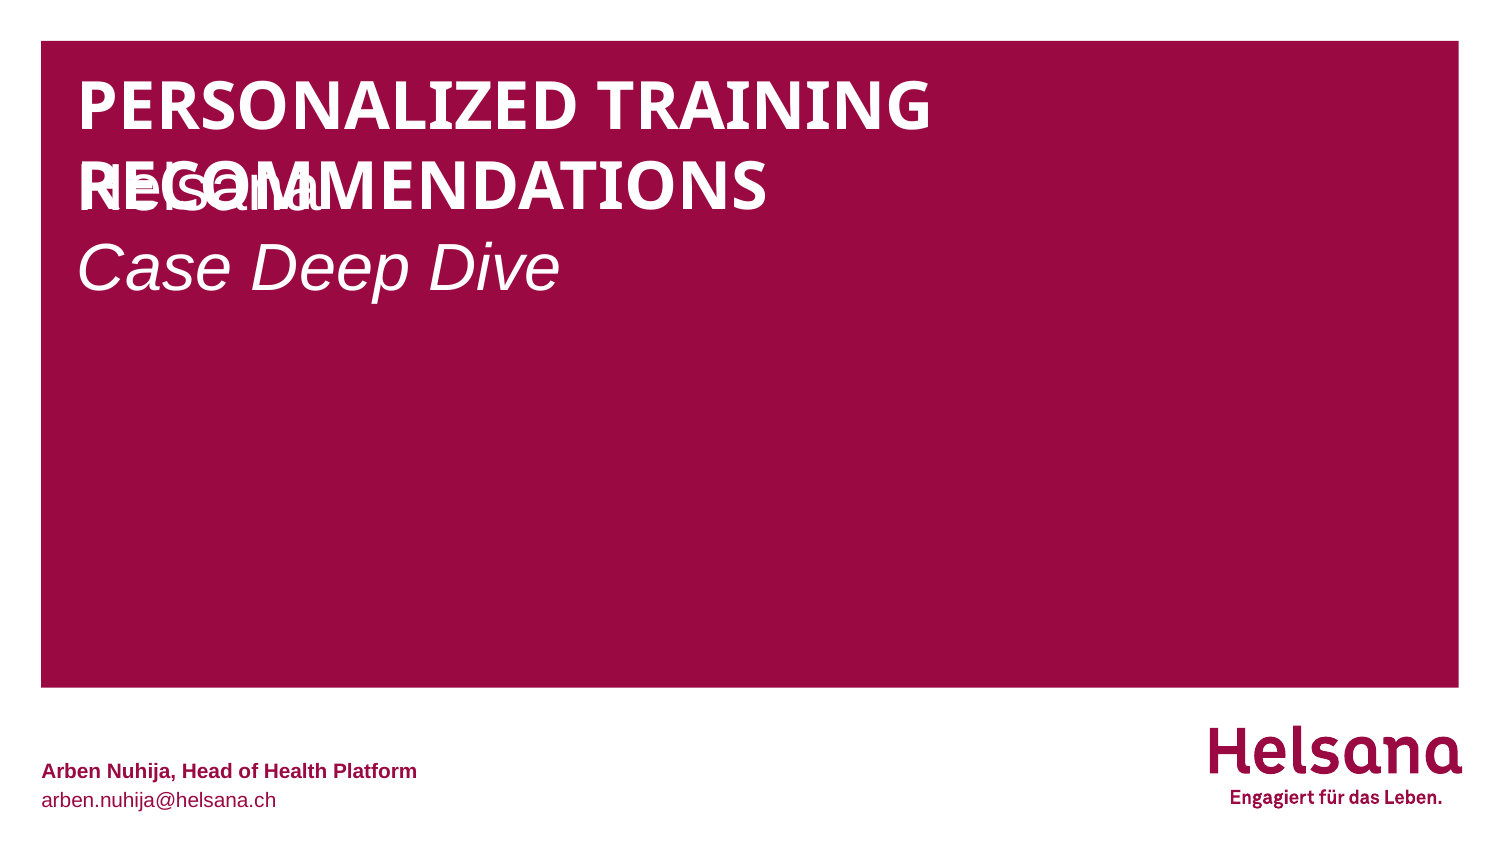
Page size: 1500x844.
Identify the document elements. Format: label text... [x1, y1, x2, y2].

subtitle Helsana Case Deep Dive [76, 143, 1424, 325]
title Personalized training recommendations [76, 62, 1424, 141]
list Arben Nuhija, Head of Health Platform arben.nuhija@helsana.ch [41, 723, 981, 812]
